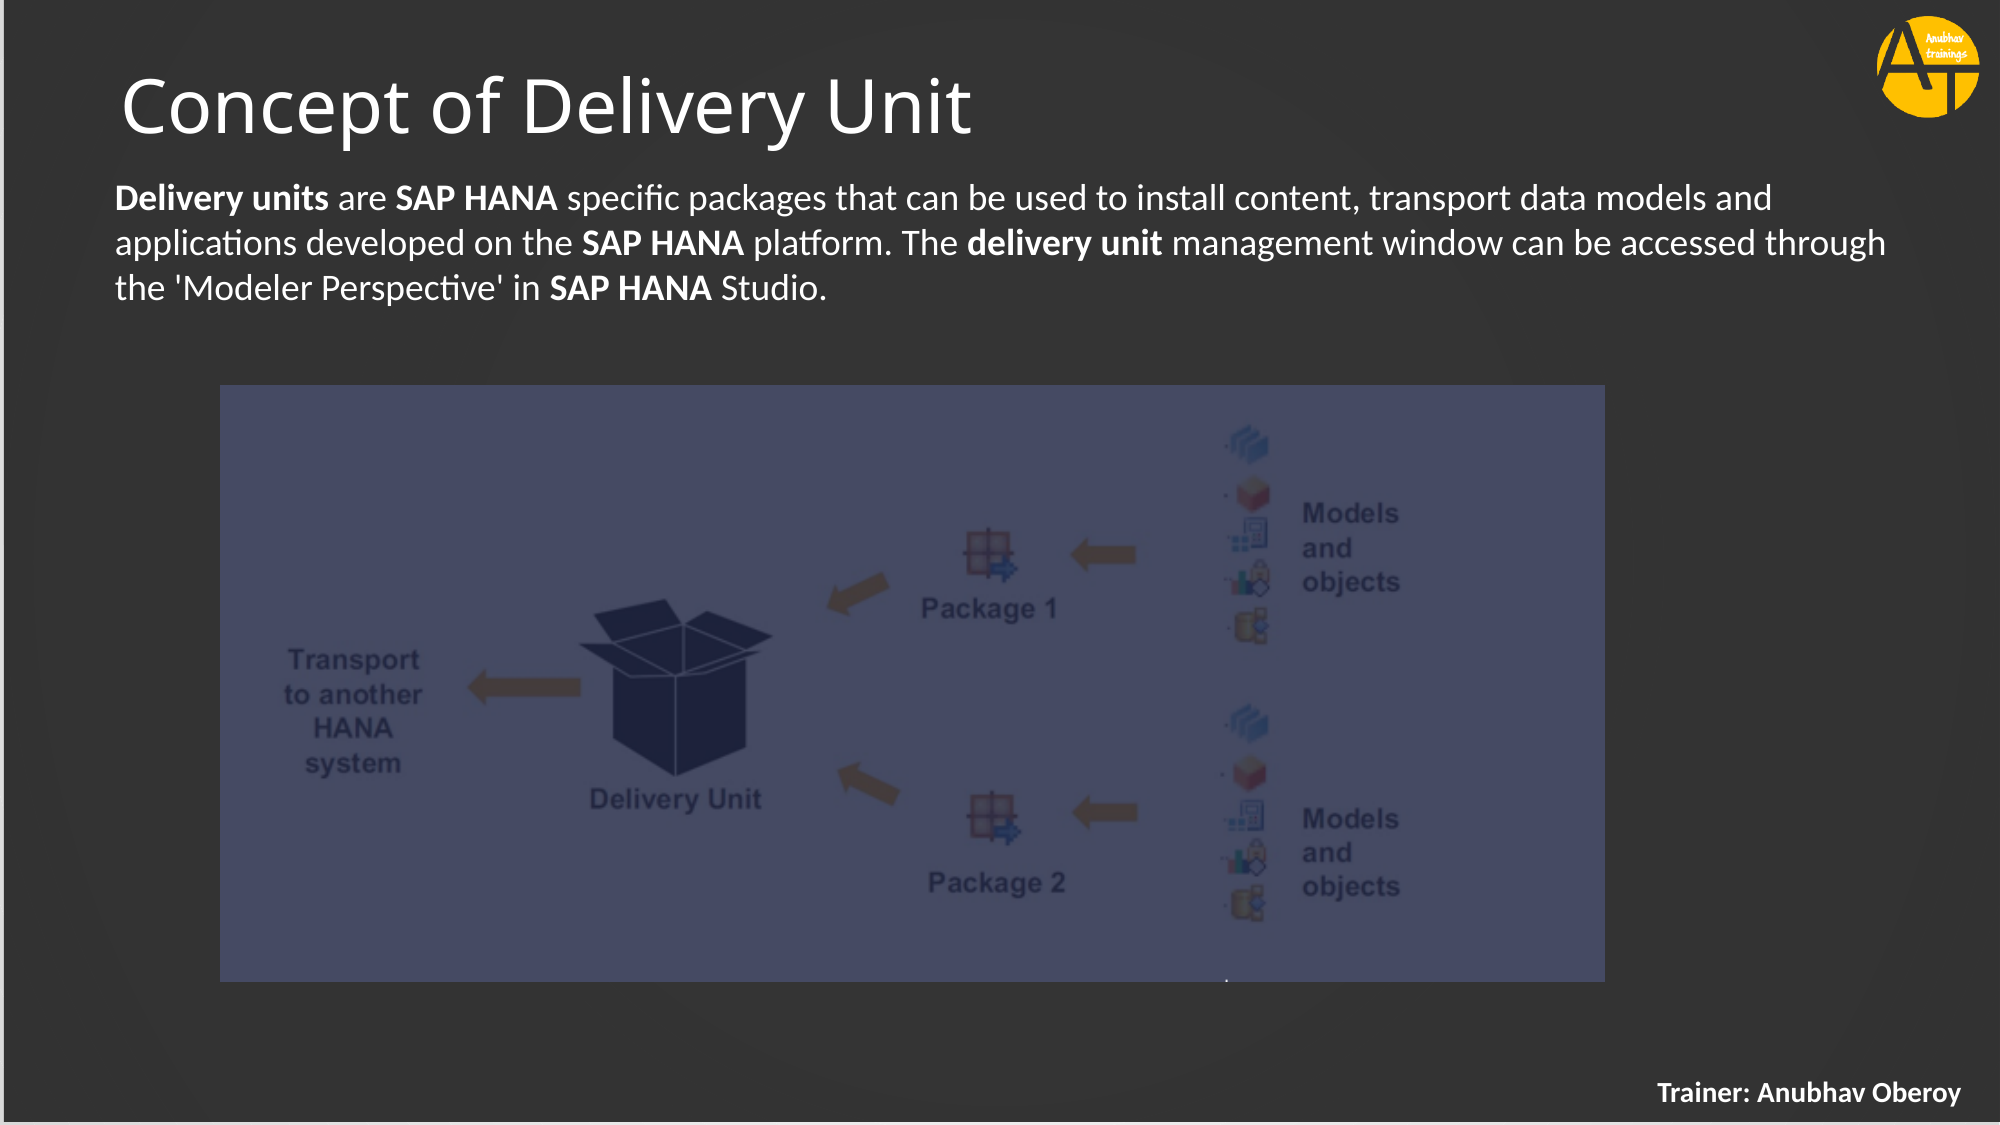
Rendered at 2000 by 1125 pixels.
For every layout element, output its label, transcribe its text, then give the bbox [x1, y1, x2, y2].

text_box [2, 0, 2000, 1124]
footer Trainer: Anubhav Oberoy [1625, 1061, 1994, 1121]
title Concept of Delivery Unit [99, 45, 1900, 162]
picture [1866, 9, 1985, 126]
text_box Delivery units are SAP HANA specific packages that can be used to install content, transport data models and applications developed on the SAP HANA platform. The delivery unit management window can be accessed through the 'Modeler Perspective' in SAP HANA Studio. [99, 165, 1935, 316]
picture [219, 385, 1605, 982]
